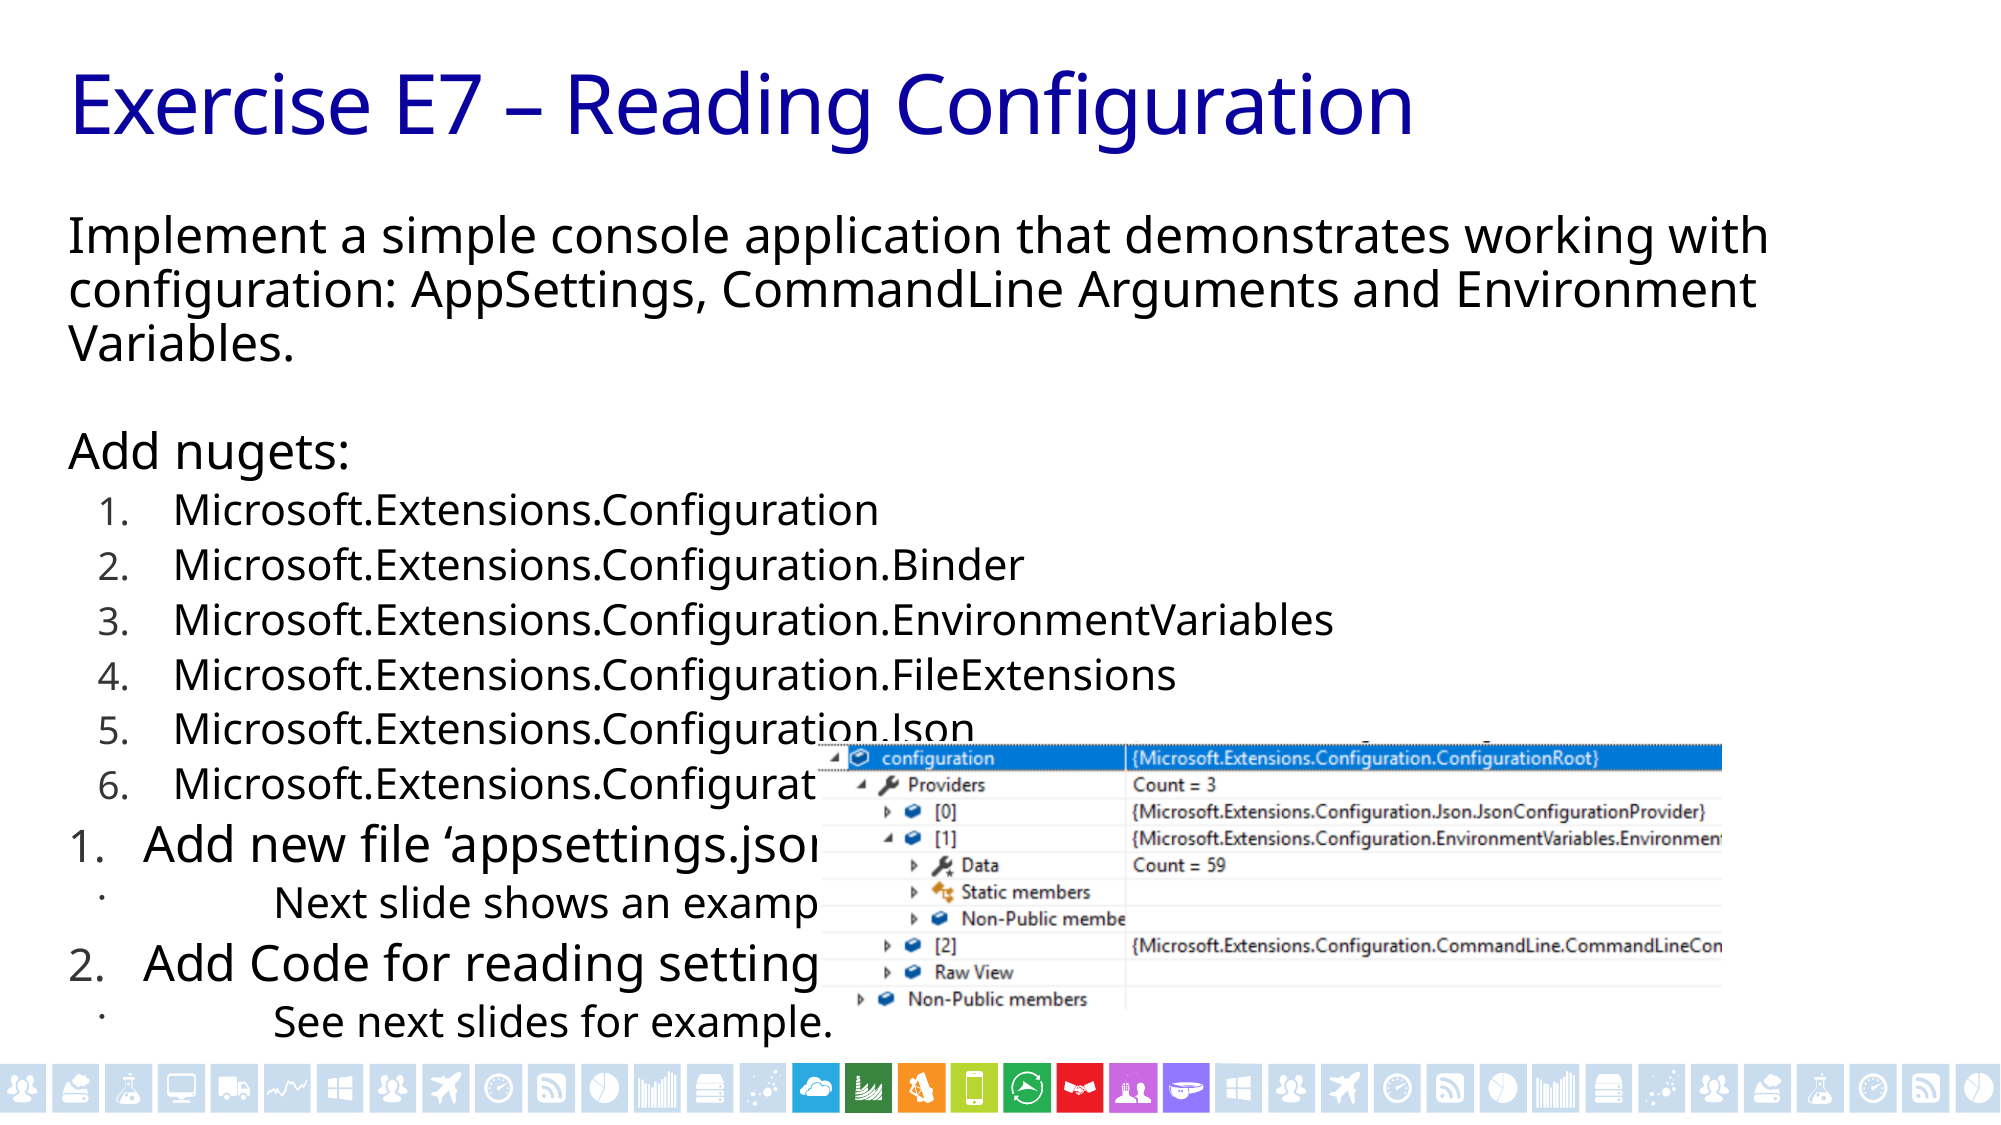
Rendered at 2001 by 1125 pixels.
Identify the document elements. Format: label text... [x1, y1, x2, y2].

title Exercise E7 – Reading Configuration [44, 47, 1957, 196]
picture [817, 741, 1722, 1010]
list Implement a simple console application that demonstrates working with configuration: AppSettings, CommandLine Arguments and Environment Variables. Add nugets: Microsoft.Extensions.Configuration Microsoft.Extensions.Configuration.Binder Microsoft.Extensions.Configuration.EnvironmentVariables Microsoft.Extensions.Configuration.FileExtensions Microsoft.Extensions.Configuration.Json Microsoft.Extensions.Configuration.CommandLine Add new file ‘appsettings.json’ to the project Next slide shows an example. Add Code for reading settings See next slides for example. [44, 195, 1956, 1125]
